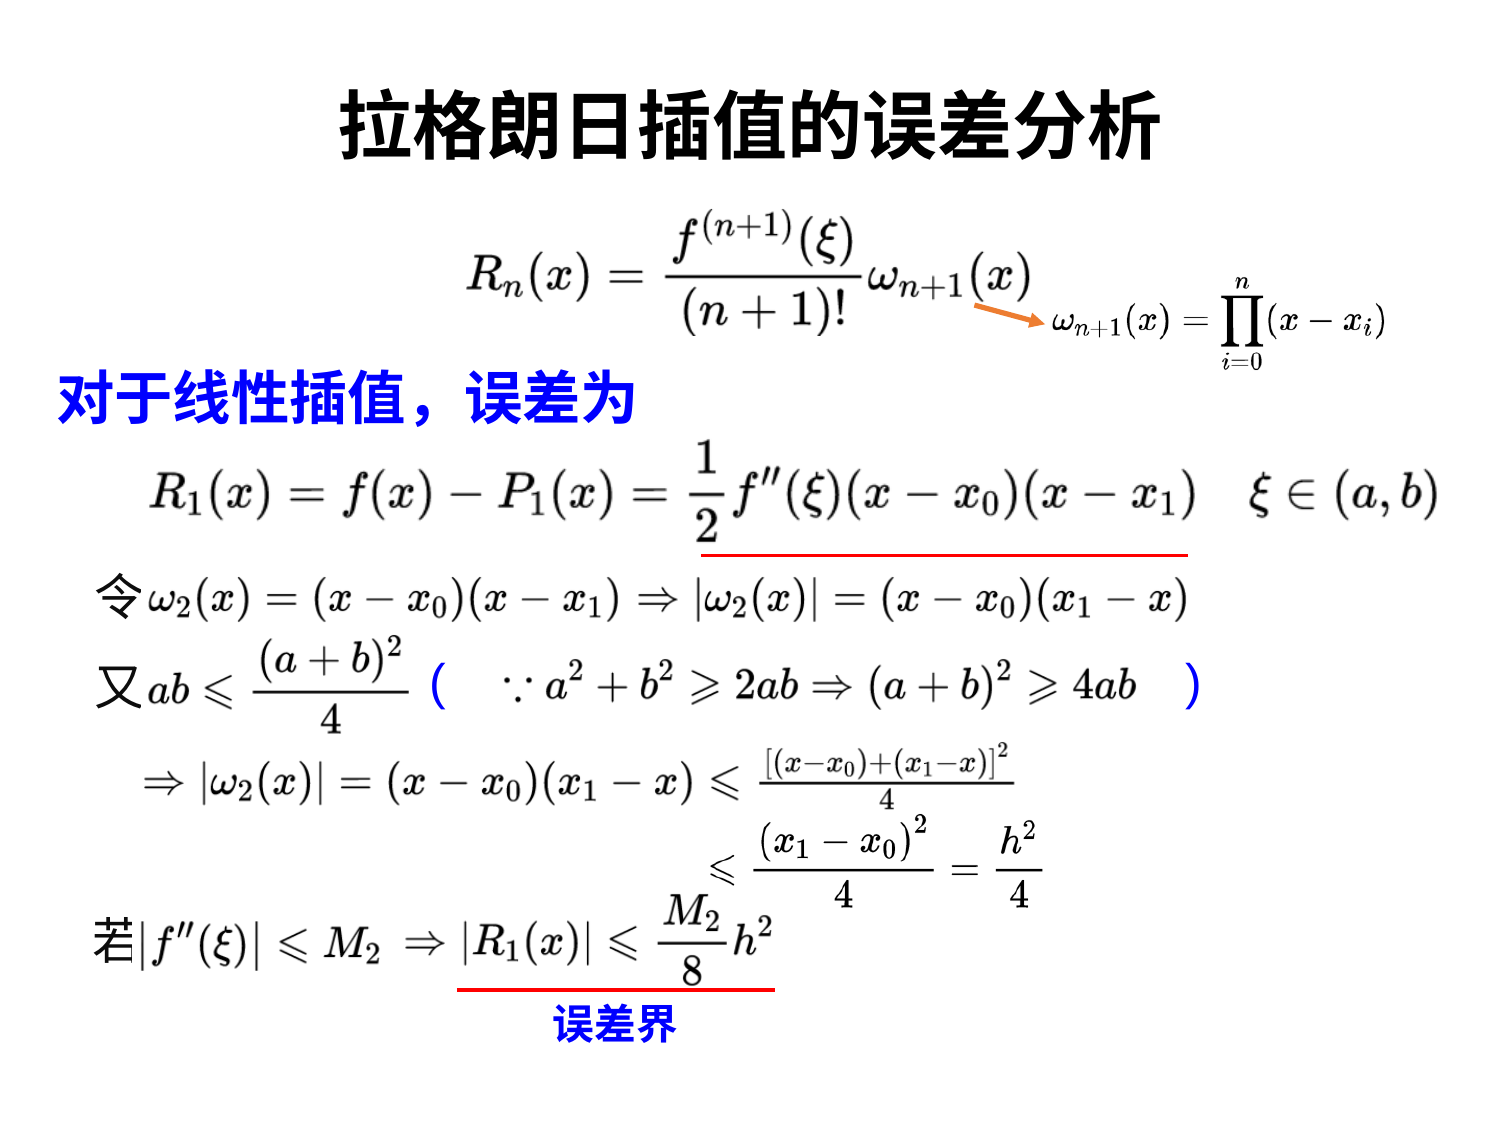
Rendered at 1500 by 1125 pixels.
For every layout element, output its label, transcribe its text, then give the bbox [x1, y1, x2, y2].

picture [466, 208, 1034, 336]
picture [493, 655, 1140, 712]
text_box ( ) [414, 642, 1220, 718]
picture [140, 633, 1048, 990]
title 拉格朗日插值的误差分析 [73, 76, 1427, 183]
text_box 又 [79, 648, 140, 723]
picture [132, 913, 387, 976]
picture [126, 432, 1456, 551]
picture [634, 573, 1189, 626]
text_box 令 [79, 557, 160, 633]
text_box 若 [77, 902, 157, 977]
picture [1045, 270, 1388, 378]
text_box 误差界 [538, 991, 694, 1055]
picture [140, 573, 621, 628]
subtitle 对于线性插值，误差为 [41, 361, 668, 469]
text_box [974, 305, 1046, 325]
